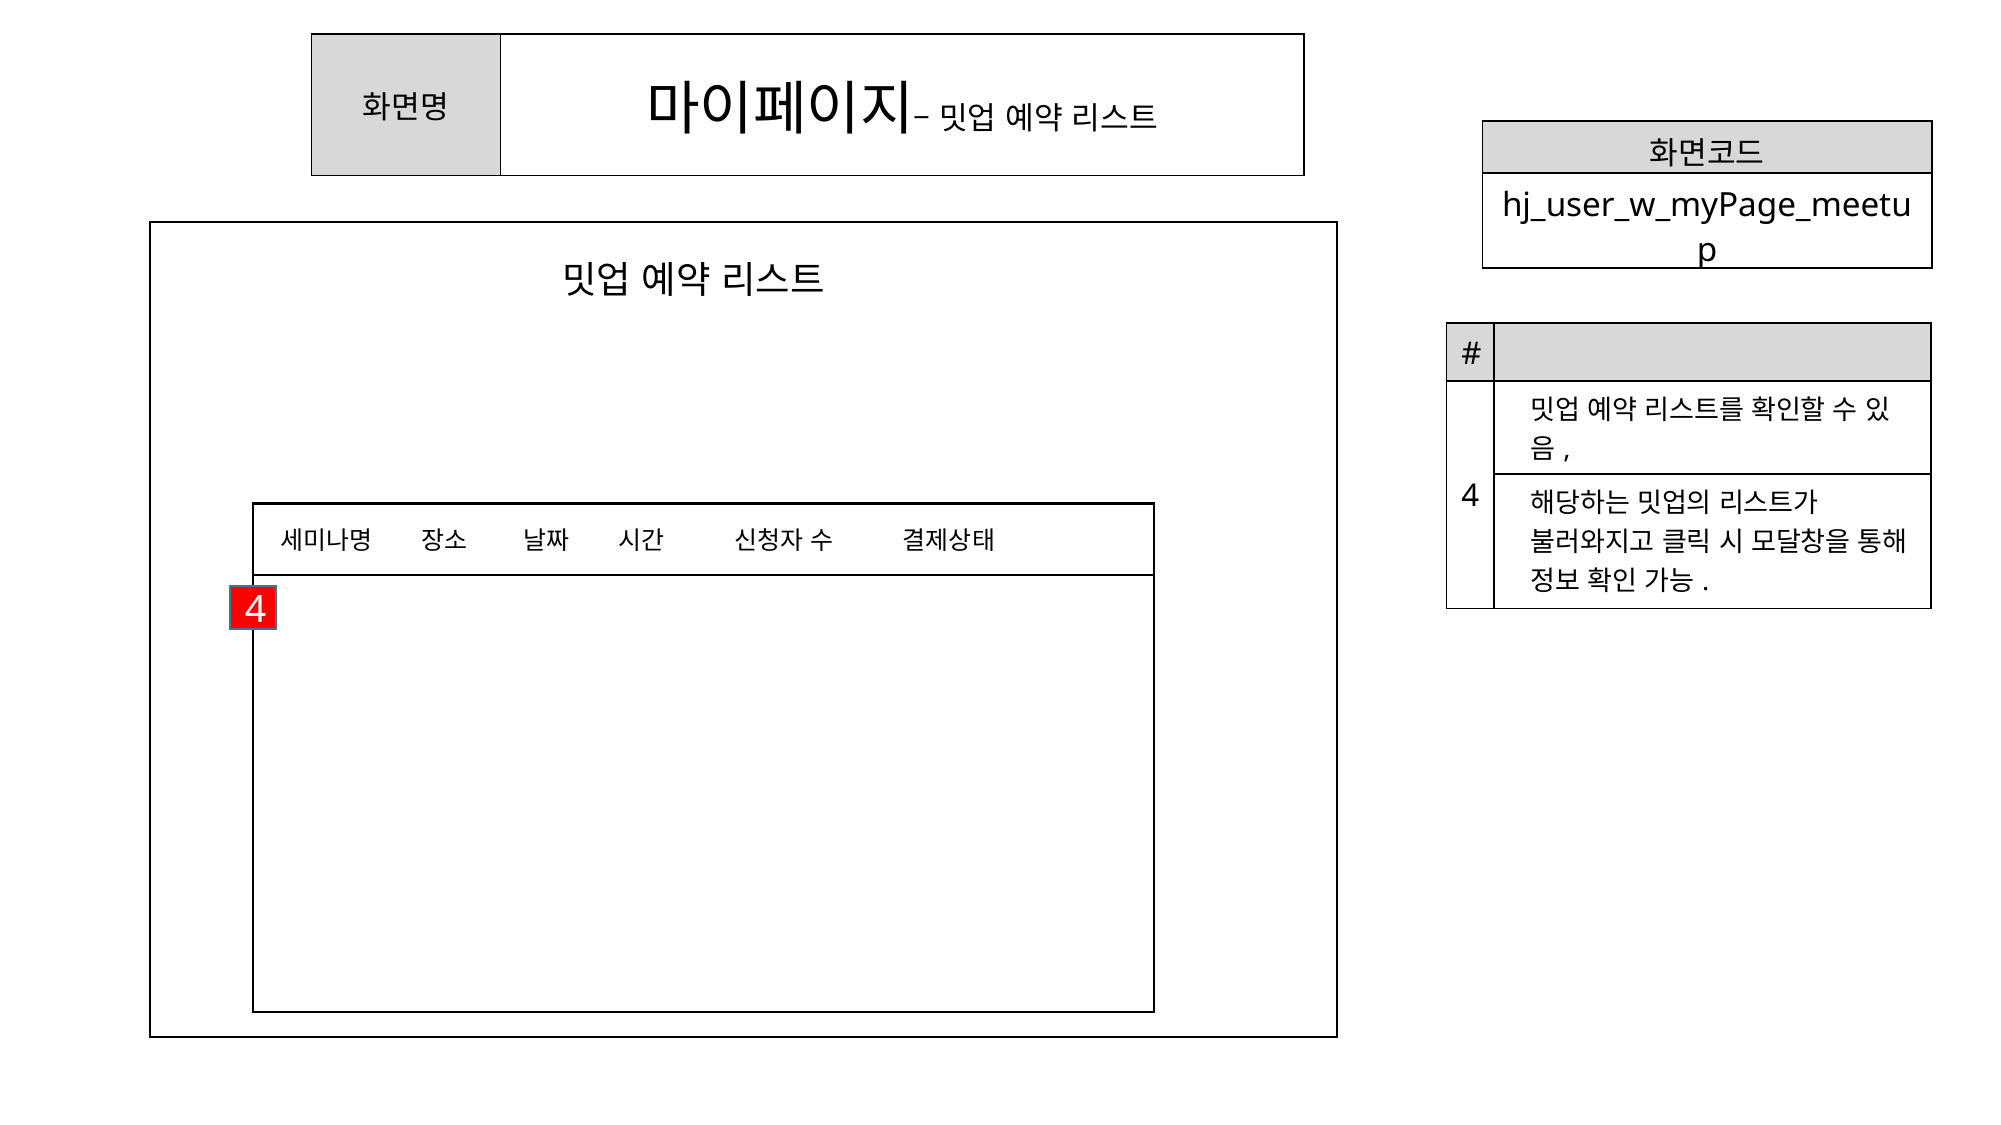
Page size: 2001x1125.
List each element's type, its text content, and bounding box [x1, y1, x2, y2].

table_cell 해당하는 밋업의 리스트가 불러와지고 클릭 시 모달창을 통해 정보 확인 가능. [1495, 475, 1930, 608]
table_header 화면명 [312, 35, 500, 175]
text_box [149, 221, 1338, 1038]
text_box 밋업 예약 리스트 [547, 248, 939, 309]
table_cell hj_user_w_myPage_meetup [1483, 174, 1931, 267]
table_cell 4 [1447, 382, 1493, 608]
table_header 마이페이지– 밋업 예약 리스트 [501, 35, 1303, 175]
text_box [252, 576, 1155, 1013]
table_header [1495, 324, 1930, 380]
table_header # [1447, 324, 1493, 380]
table_header 화면코드 [1483, 122, 1931, 172]
table_cell 밋업 예약 리스트를 확인할 수 있음, [1495, 382, 1930, 473]
text_box 4 [229, 585, 277, 630]
text_box 세미나명 장소 날짜 시간 신청자 수 결제상태 [252, 503, 1155, 576]
